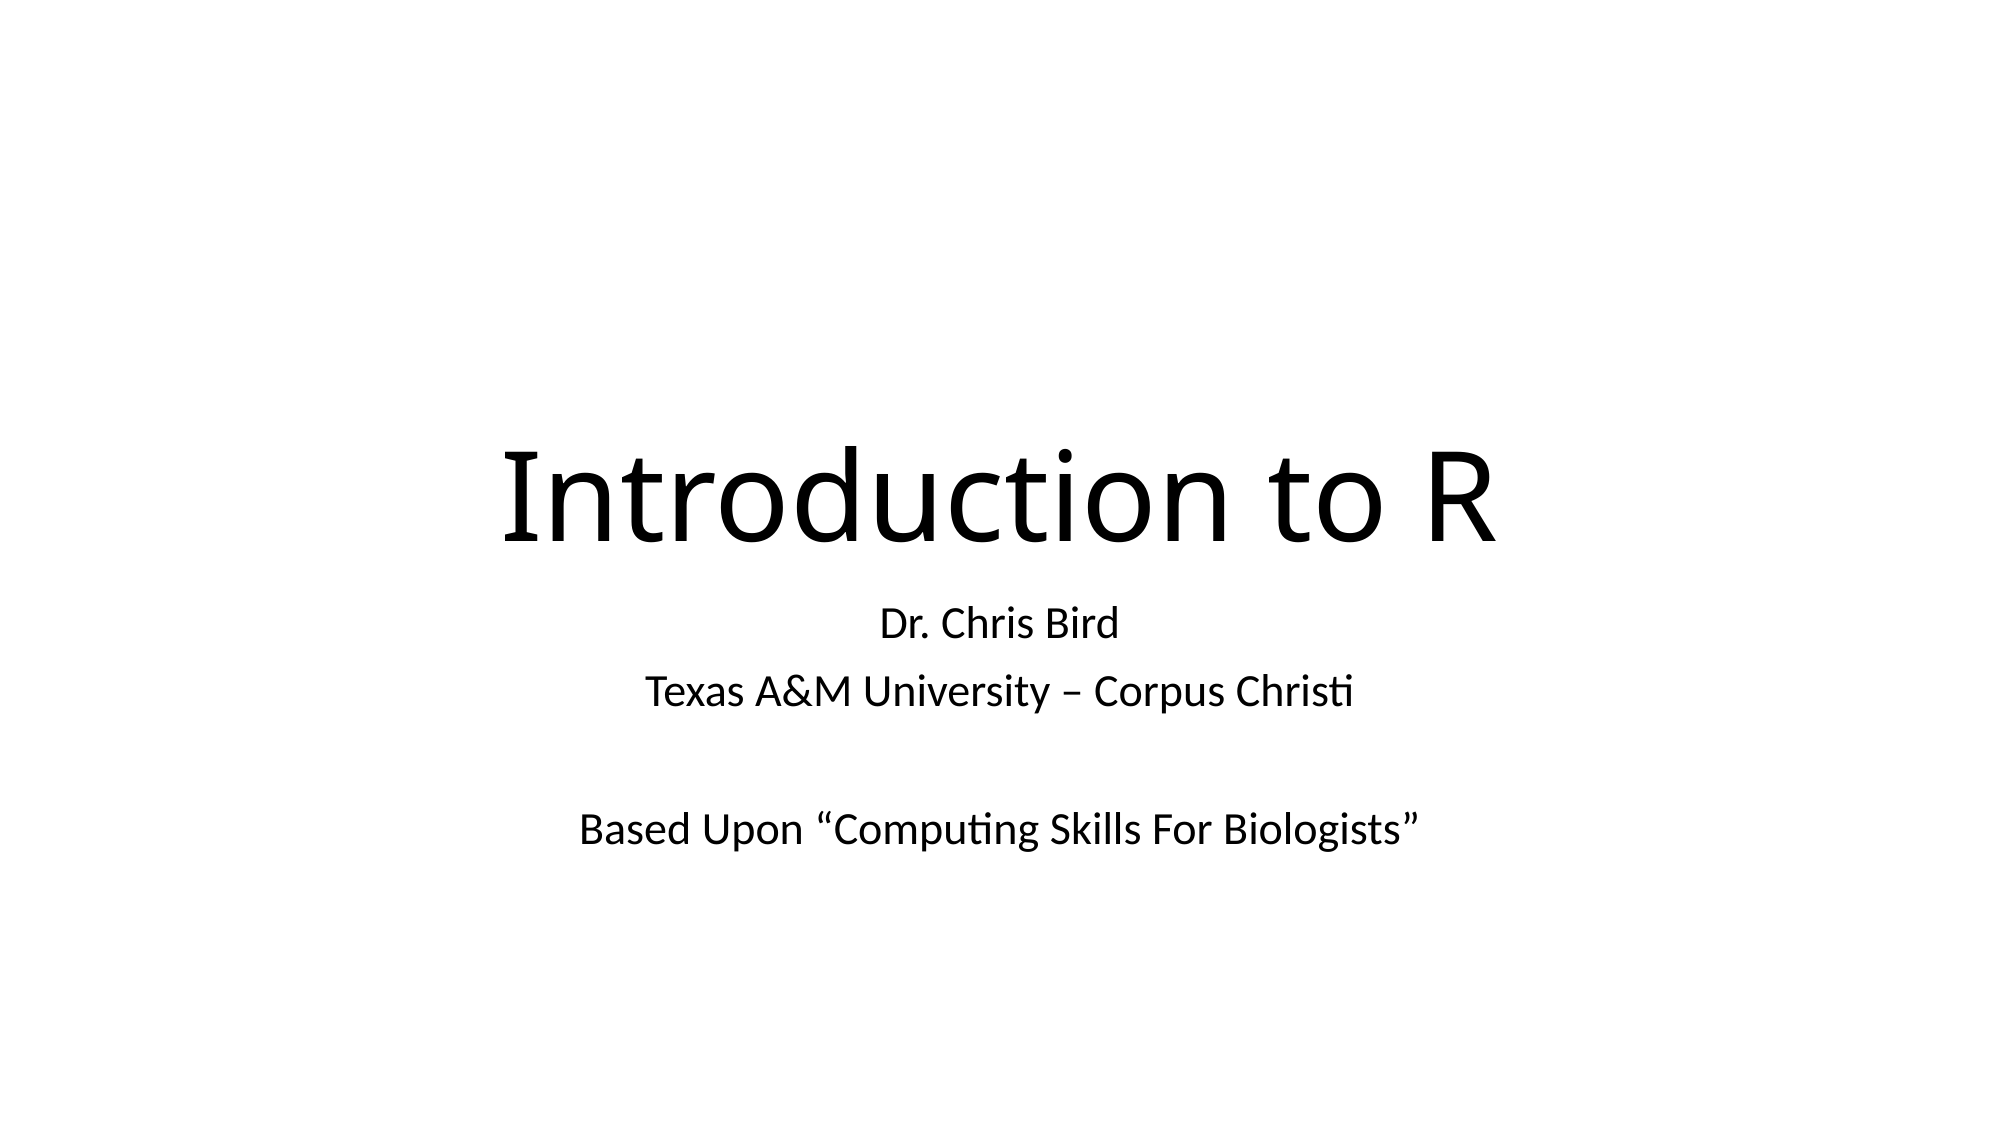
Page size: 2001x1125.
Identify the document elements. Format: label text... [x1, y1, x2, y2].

subtitle Dr. Chris Bird Texas A&M University – Corpus Christi Based Upon “Computing Skills For Biologists” [249, 590, 1750, 863]
title Introduction to R [249, 184, 1750, 576]
